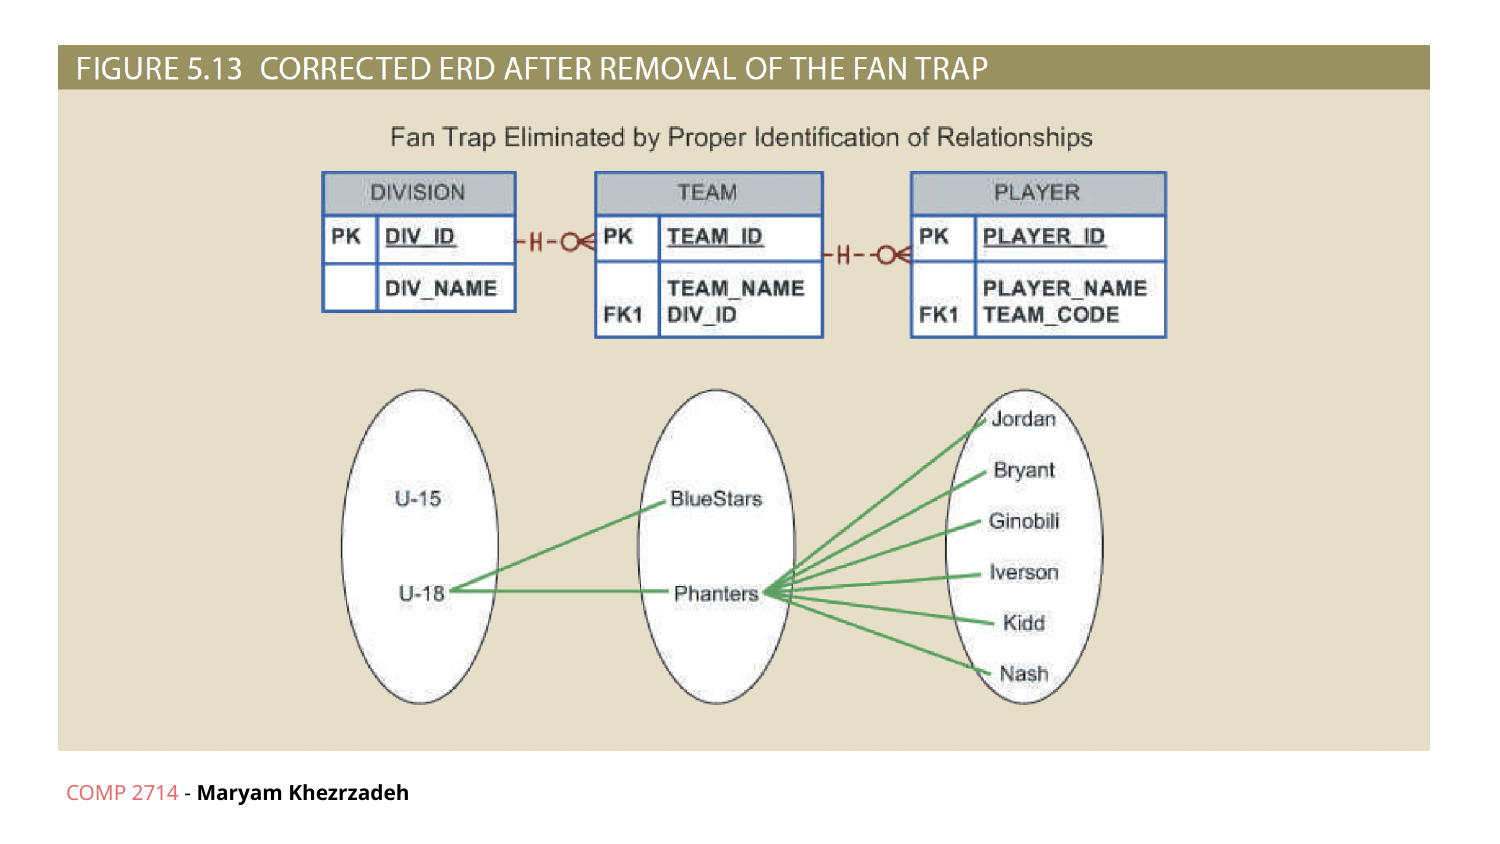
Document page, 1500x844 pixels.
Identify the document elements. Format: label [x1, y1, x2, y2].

picture [48, 26, 1452, 765]
